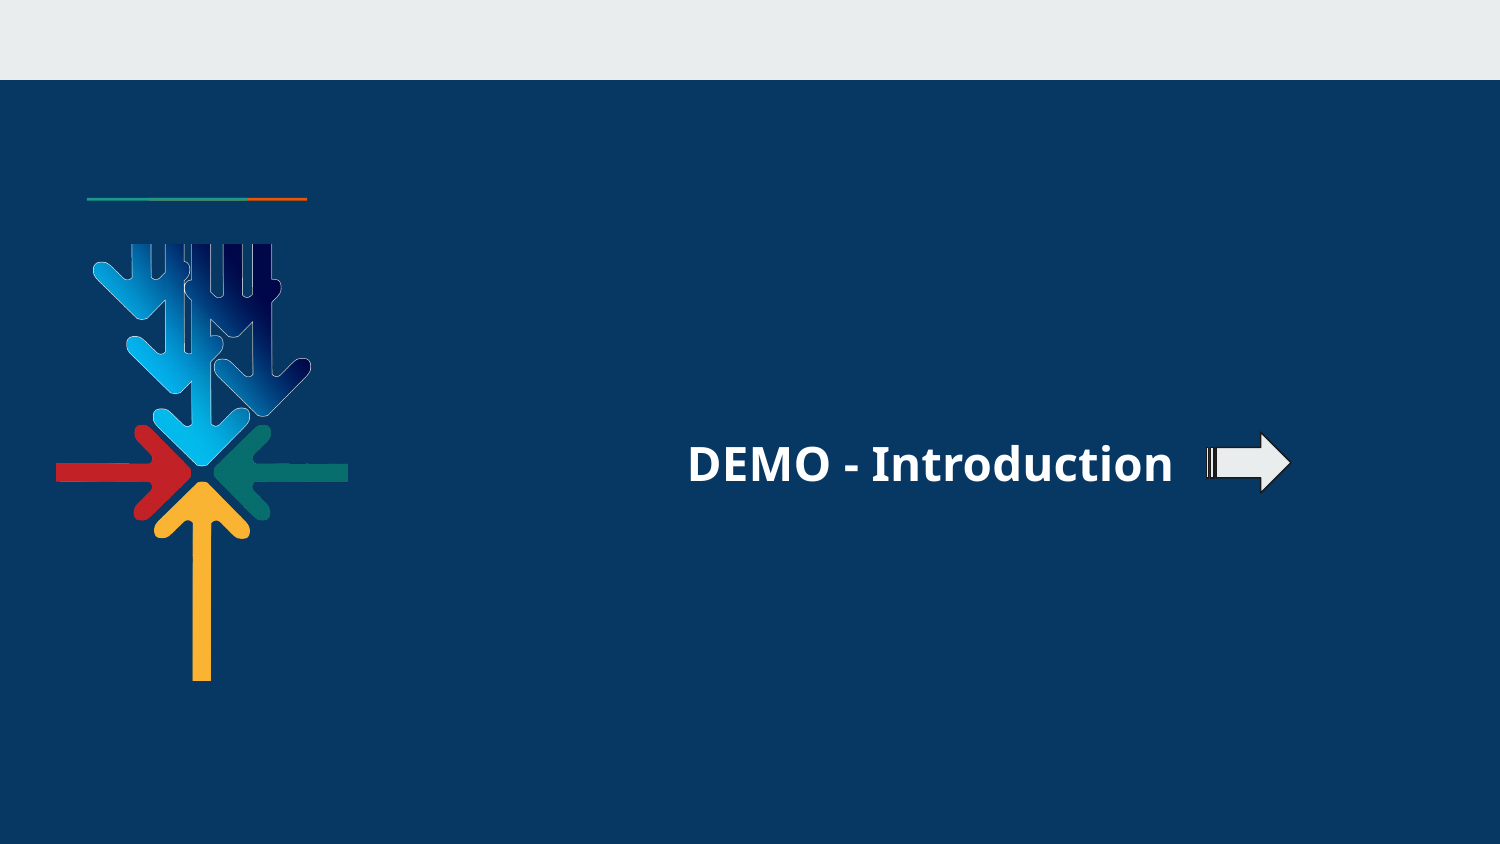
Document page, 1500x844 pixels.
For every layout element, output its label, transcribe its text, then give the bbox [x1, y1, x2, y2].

picture [55, 244, 348, 681]
title DEMO - Introduction [352, 418, 1500, 507]
text_box [1210, 447, 1215, 478]
text_box [1216, 432, 1292, 494]
